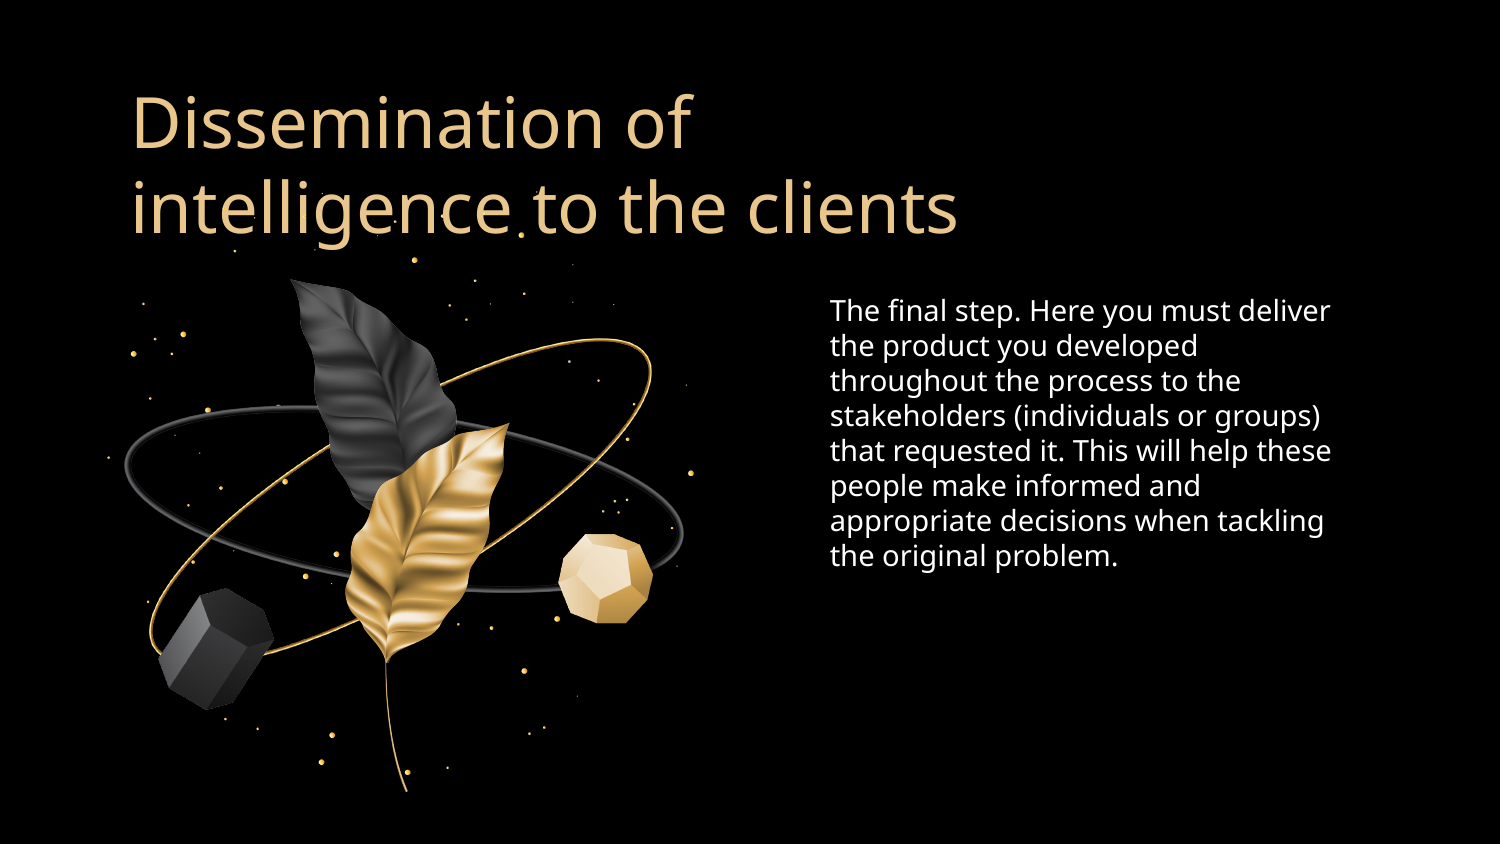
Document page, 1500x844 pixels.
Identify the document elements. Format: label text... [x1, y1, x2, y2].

picture [102, 191, 698, 793]
list The final step. Here you must deliver the product you developed throughout the process to the stakeholders (individuals or groups) that requested it. This will help these people make informed and appropriate decisions when tackling the original problem. [785, 277, 1360, 725]
title Dissemination of intelligence to the clients [115, 78, 1045, 165]
